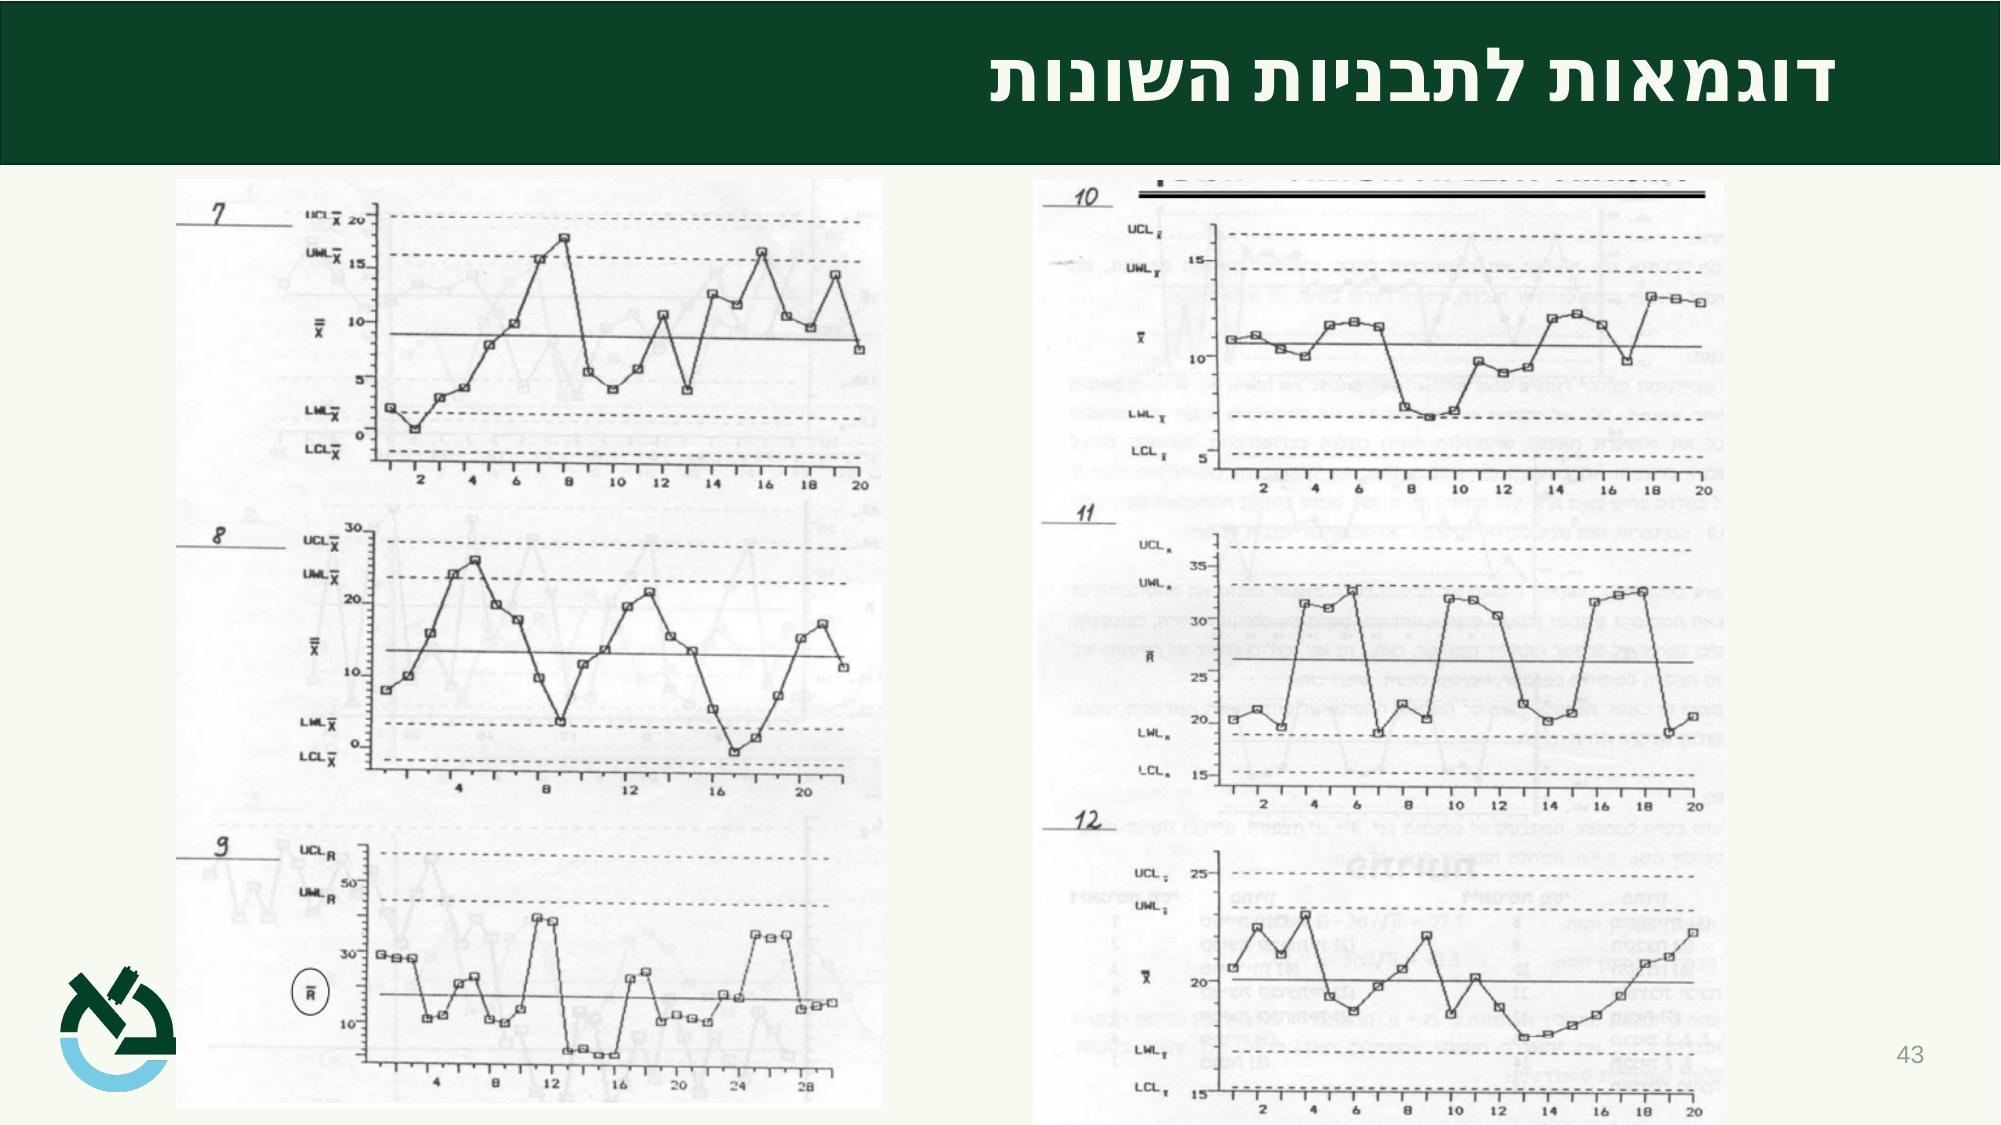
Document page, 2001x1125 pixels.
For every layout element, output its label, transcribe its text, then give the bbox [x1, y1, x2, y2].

picture [176, 179, 882, 1107]
picture [1033, 179, 1724, 1125]
title דוגמאות לתבניות השונות [645, 1, 1855, 165]
slide_number 43 [1861, 1023, 1940, 1084]
